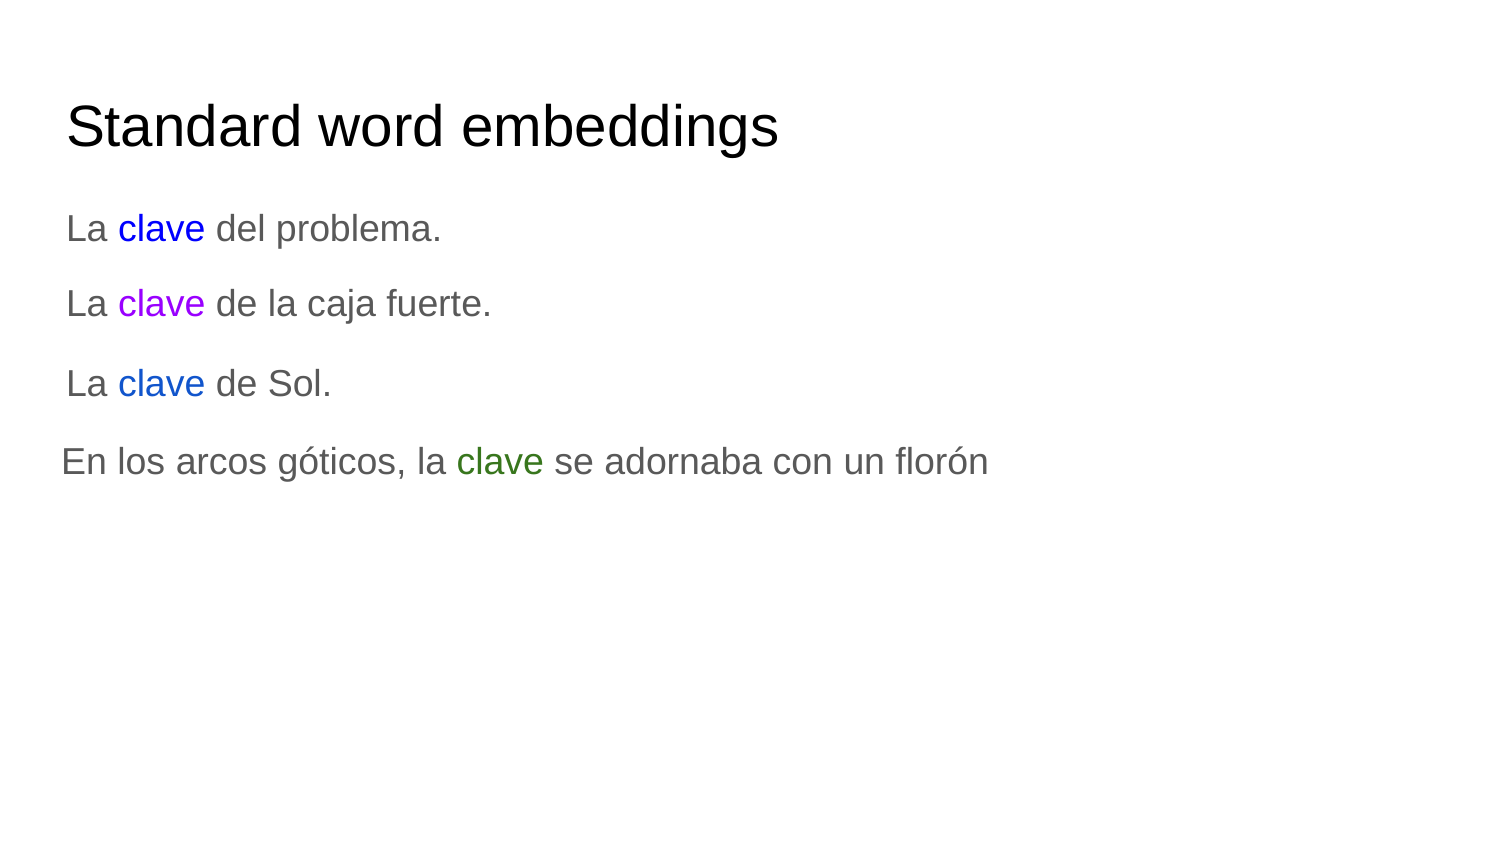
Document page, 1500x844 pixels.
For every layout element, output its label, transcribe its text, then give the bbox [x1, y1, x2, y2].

title Standard word embeddings [51, 72, 1449, 167]
text_box En los arcos góticos, la clave se adornaba con un florón [46, 421, 1030, 491]
text_box La clave de la caja fuerte. [51, 263, 692, 345]
text_box La clave de Sol. [51, 344, 358, 413]
list La clave del problema. [51, 189, 464, 258]
